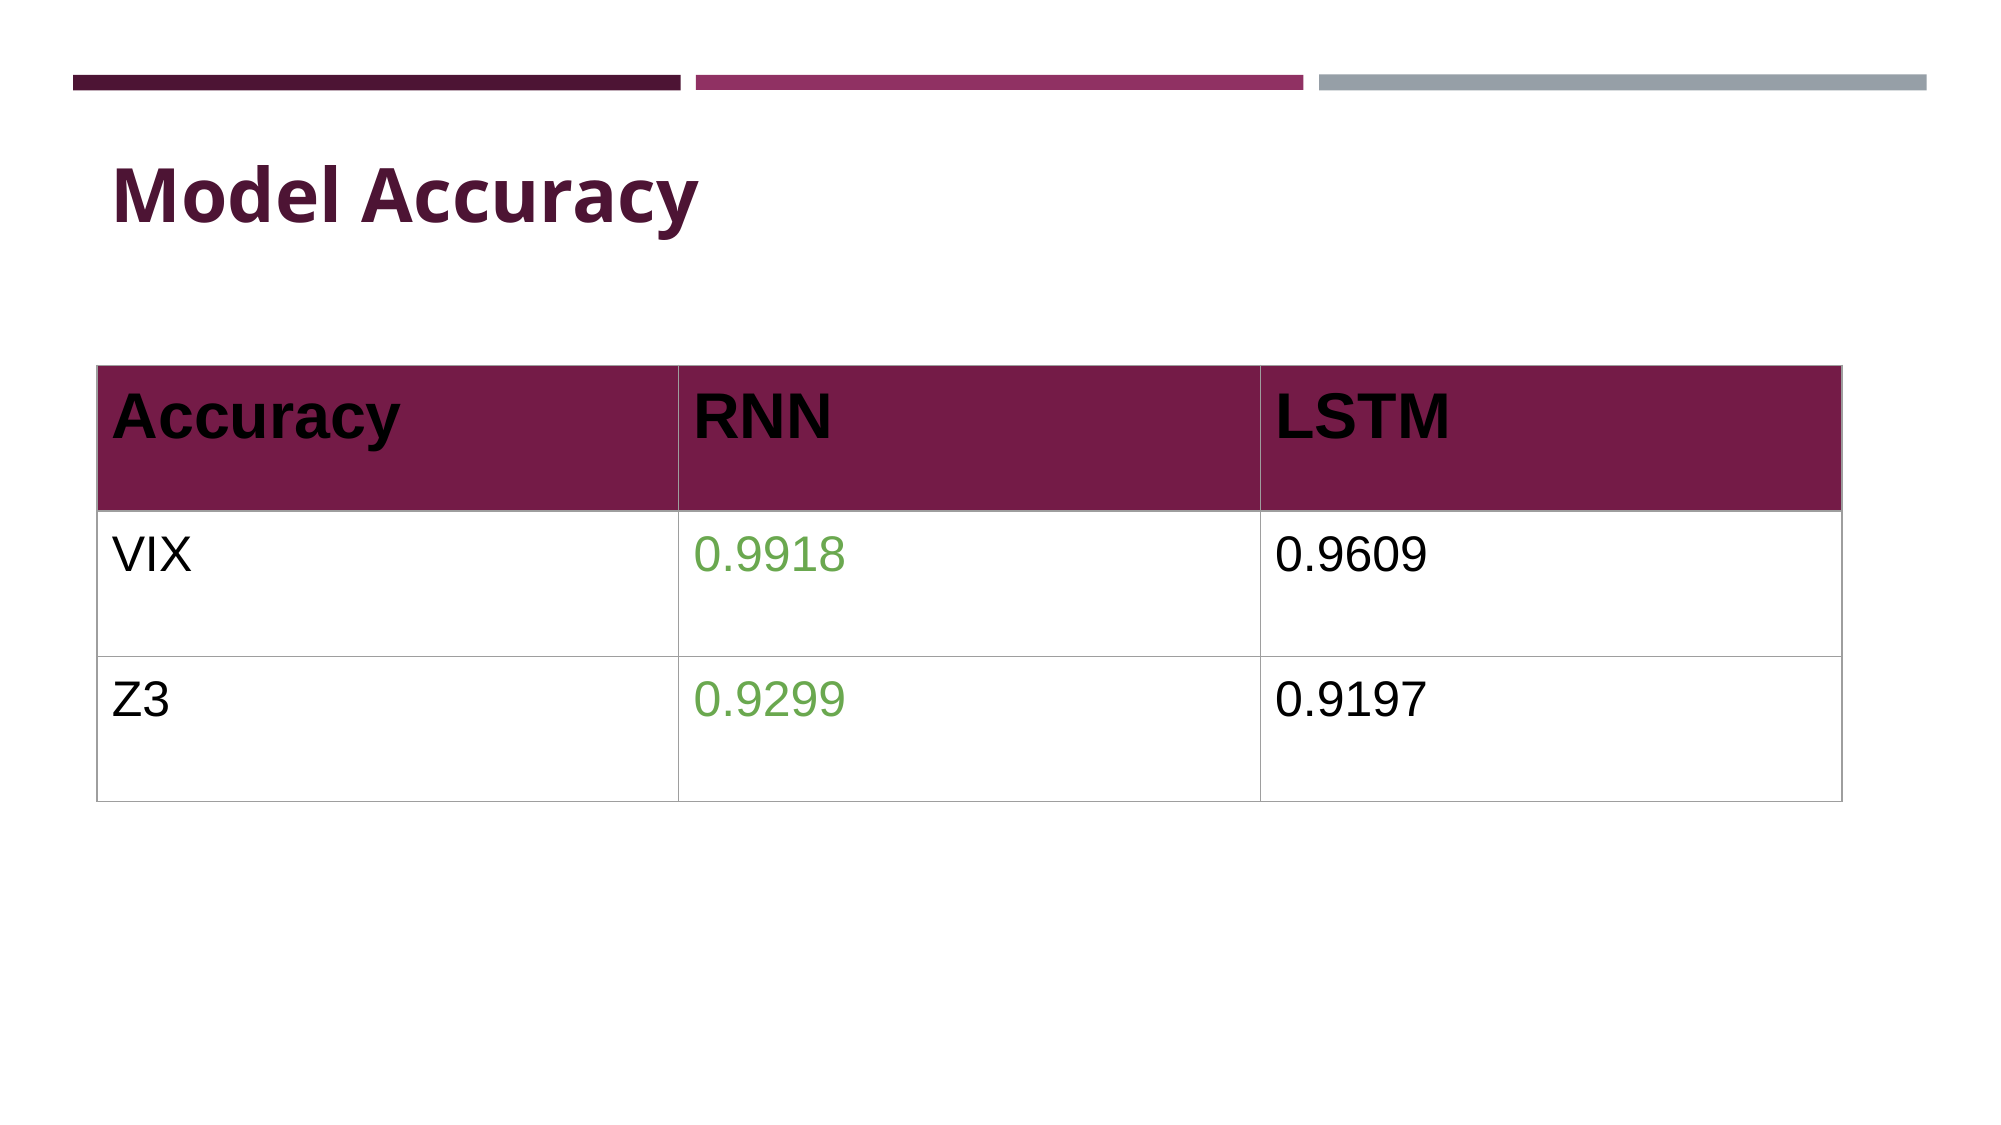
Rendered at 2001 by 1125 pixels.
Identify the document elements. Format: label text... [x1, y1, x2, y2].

table_cell 0.9299 [679, 657, 1260, 801]
table_cell 0.9197 [1261, 657, 1841, 801]
table_cell 0.9609 [1261, 512, 1841, 656]
table_cell Z3 [98, 657, 678, 801]
table_cell VIX [98, 512, 678, 656]
table_header LSTM [1261, 366, 1841, 510]
table_cell 0.9918 [679, 512, 1260, 656]
text_box Model Accuracy [95, 132, 1010, 253]
table_header Accuracy [98, 366, 678, 510]
table_header RNN [679, 366, 1260, 510]
